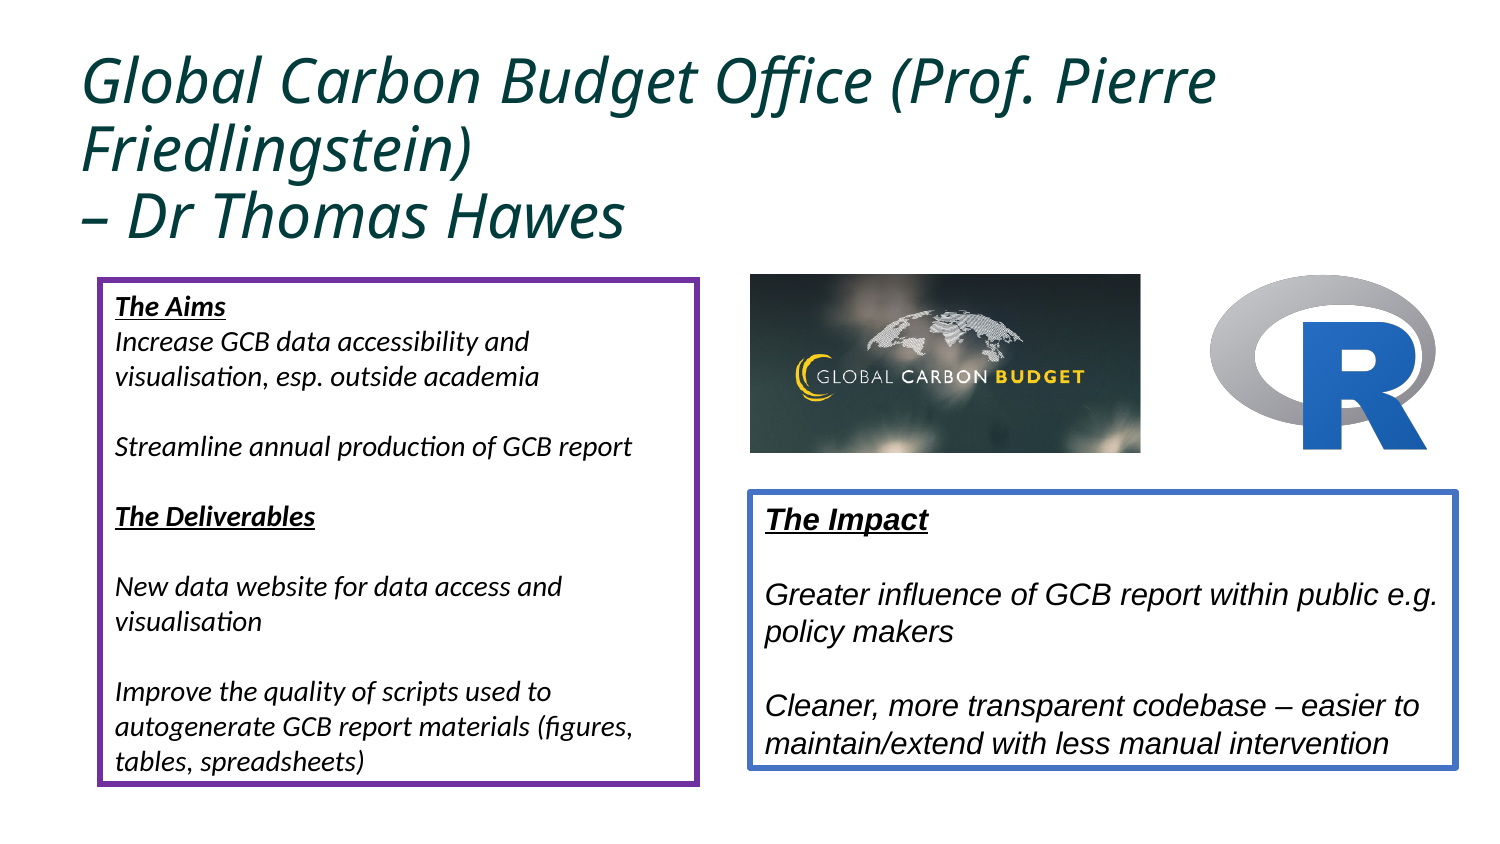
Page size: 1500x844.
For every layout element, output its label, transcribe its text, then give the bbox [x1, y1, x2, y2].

picture [1210, 274, 1436, 450]
title Global Carbon Budget Office (Prof. Pierre Friedlingstein) – Dr Thomas Hawes [65, 69, 1500, 233]
text_box The Impact Greater influence of GCB report within public e.g. policy makers Cleaner, more transparent codebase – easier to maintain/extend with less manual intervention [750, 491, 1456, 768]
text_box The Aims Increase GCB data accessibility and visualisation, esp. outside academia Streamline annual production of GCB report The Deliverables New data website for data access and visualisation Improve the quality of scripts used to autogenerate GCB report materials (figures, tables, spreadsheets) [100, 280, 698, 785]
picture [749, 274, 1141, 453]
